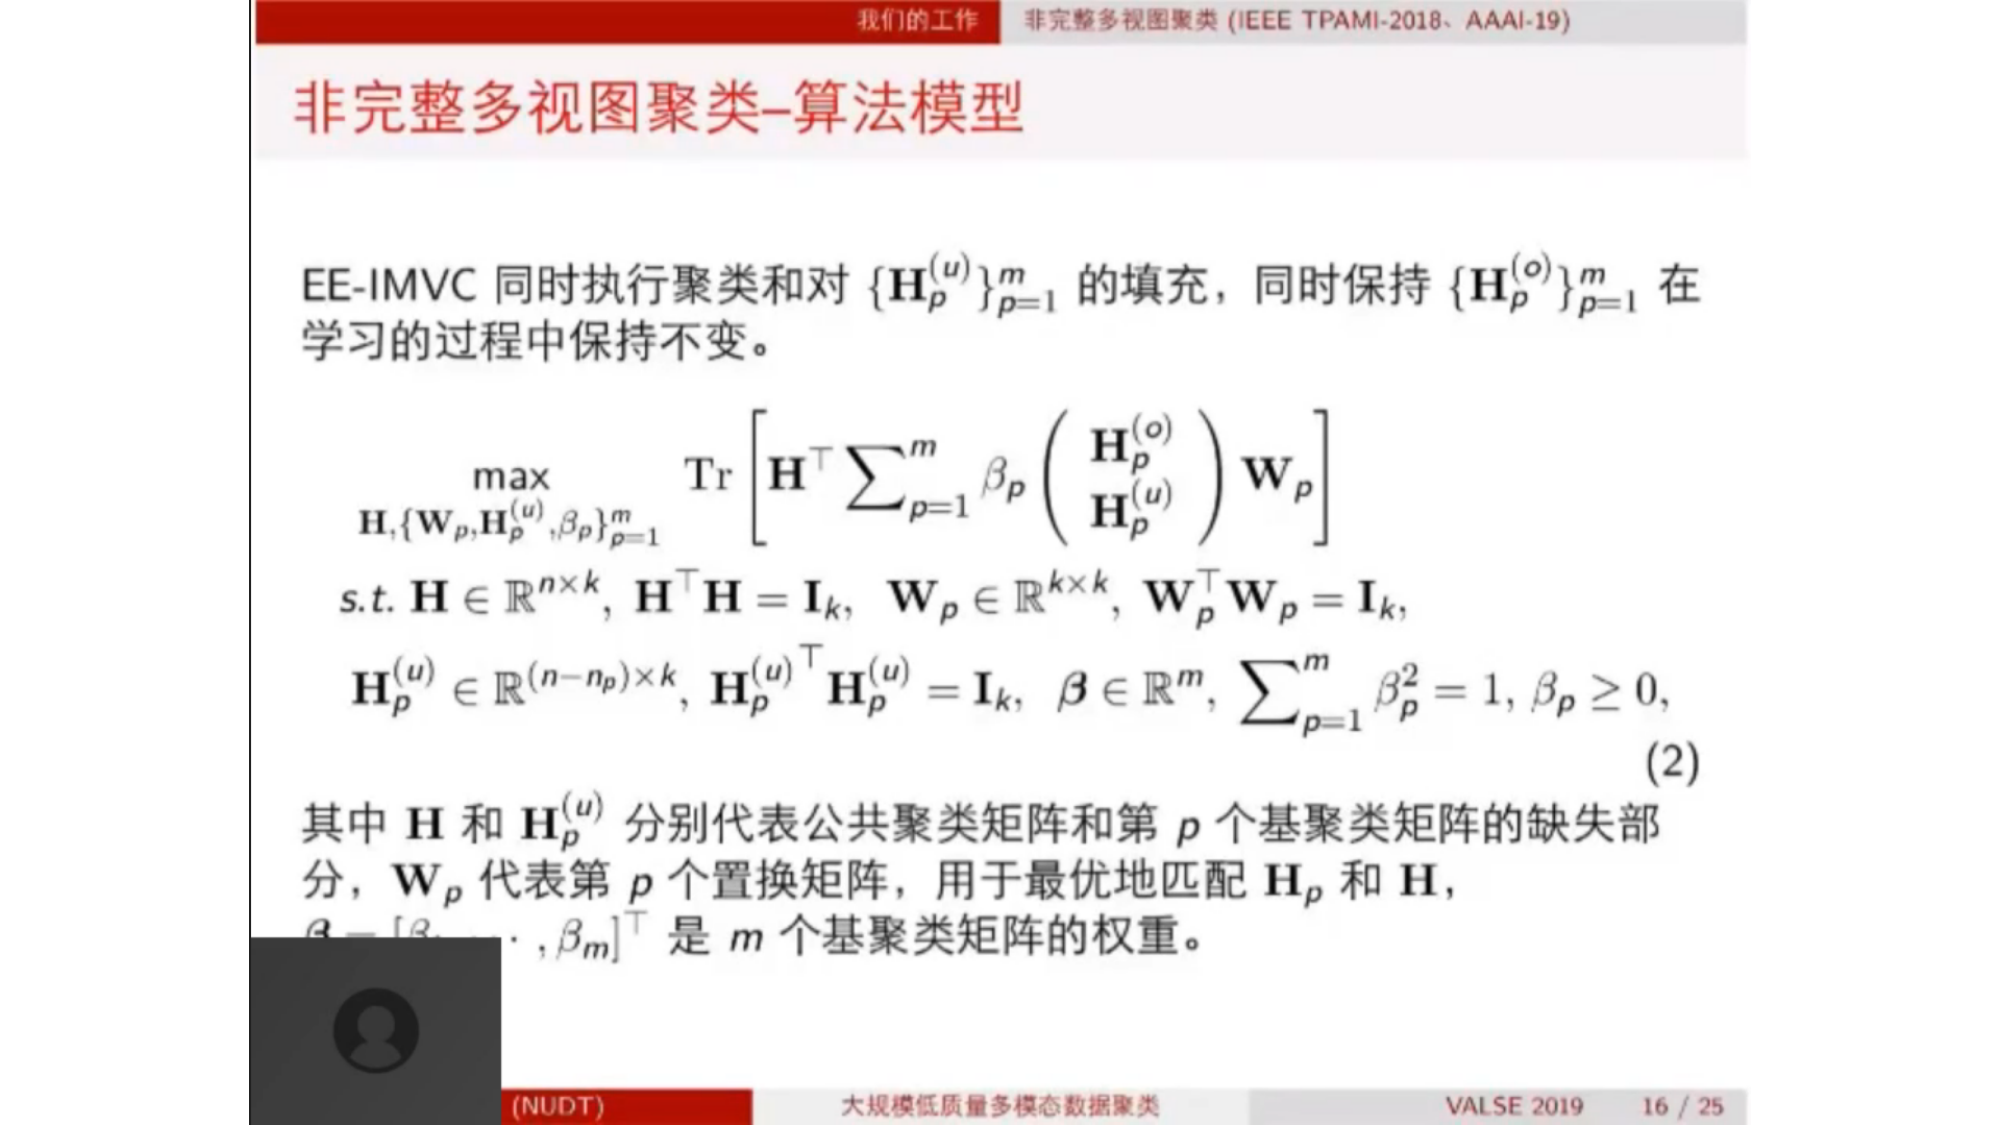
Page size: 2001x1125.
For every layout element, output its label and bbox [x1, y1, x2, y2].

picture [249, 0, 1751, 1125]
